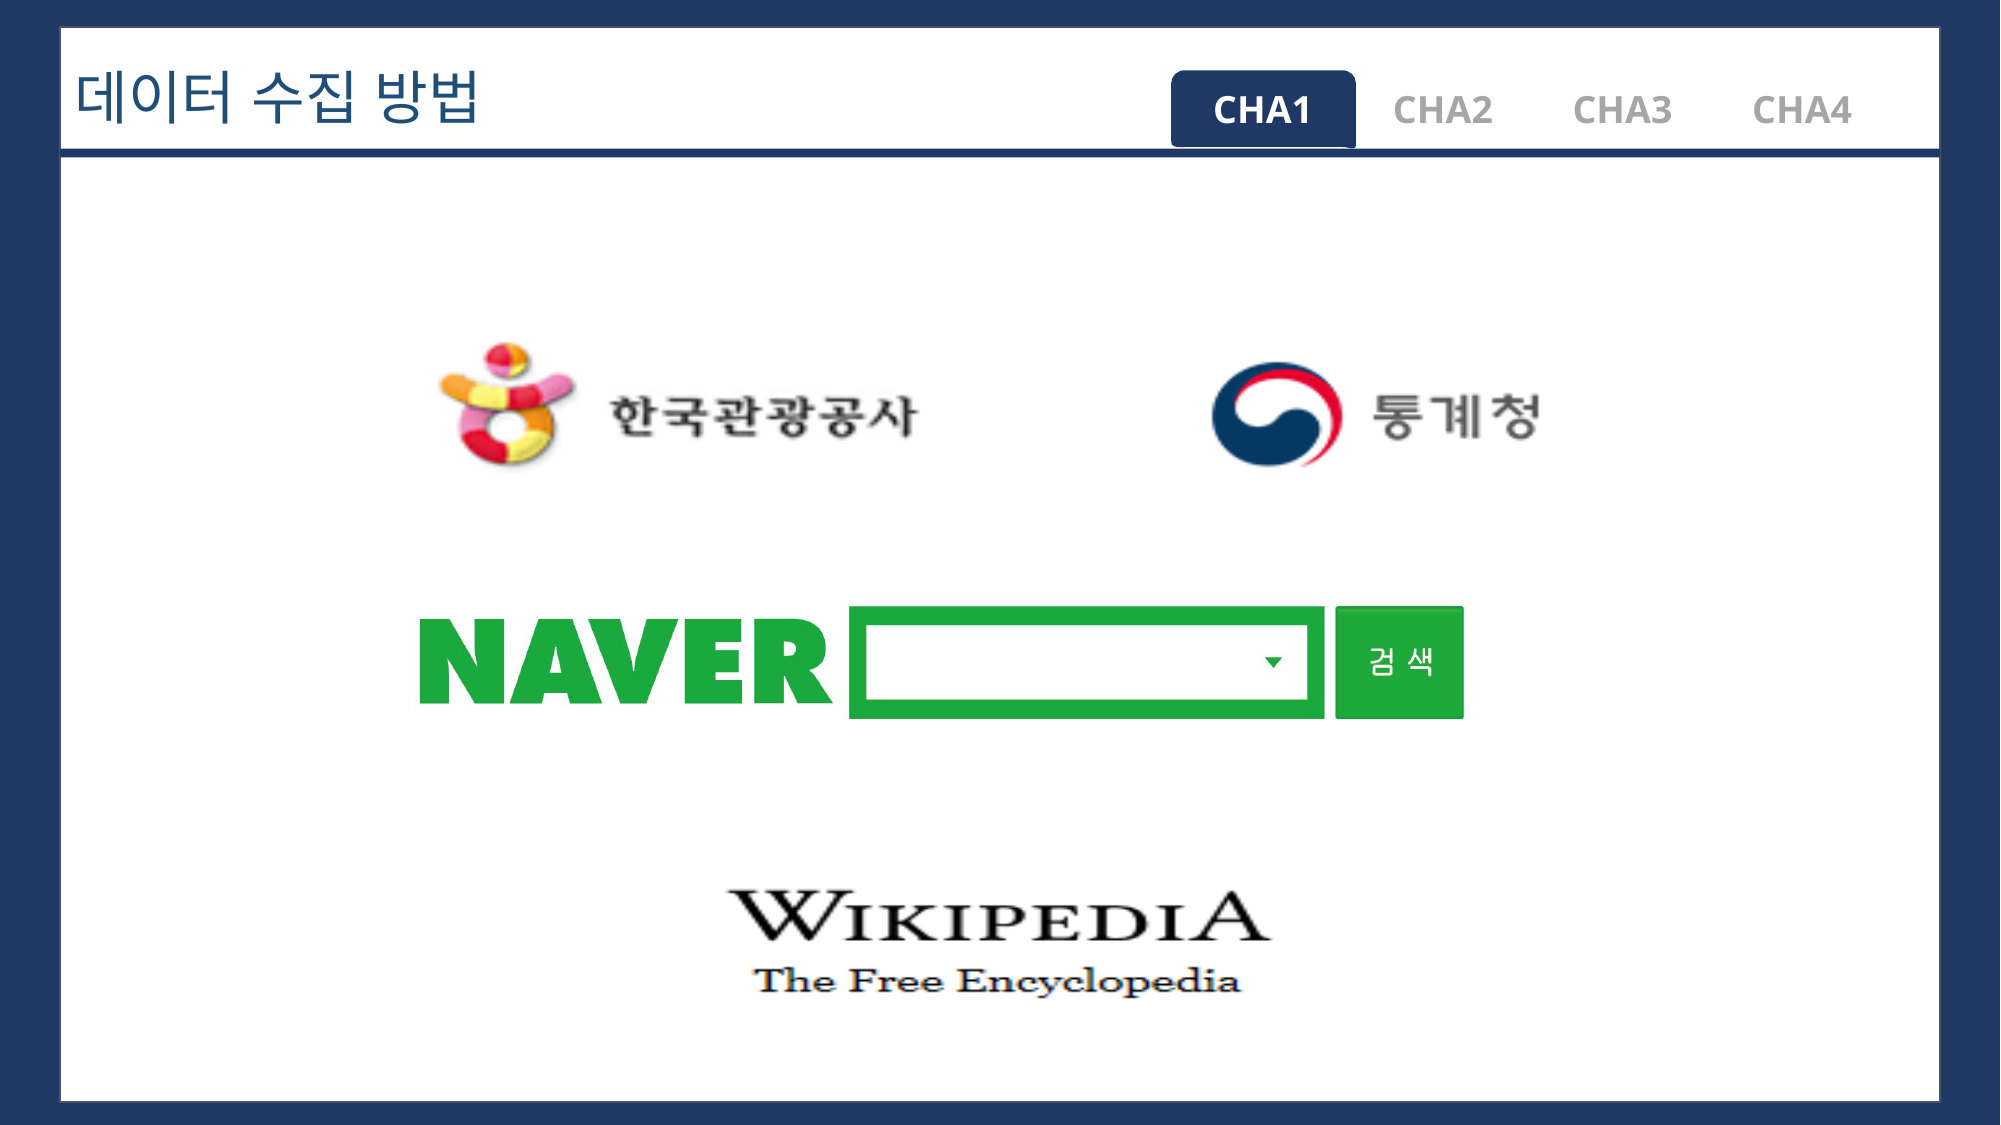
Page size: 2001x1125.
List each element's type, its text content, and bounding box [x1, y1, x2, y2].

picture [384, 562, 1488, 763]
picture [336, 320, 1002, 488]
text_box [1170, 69, 1357, 150]
text_box [59, 147, 1941, 158]
text_box CHA4 [1737, 79, 1868, 139]
text_box CHA2 [1378, 79, 1509, 139]
text_box CHA1 [1198, 79, 1329, 139]
text_box [59, 158, 1941, 1103]
picture [626, 836, 1378, 1017]
text_box CHA3 [1557, 79, 1688, 139]
text_box 데이터 수집 방법 [59, 53, 502, 139]
picture [1144, 332, 1568, 501]
text_box [59, 26, 1941, 147]
